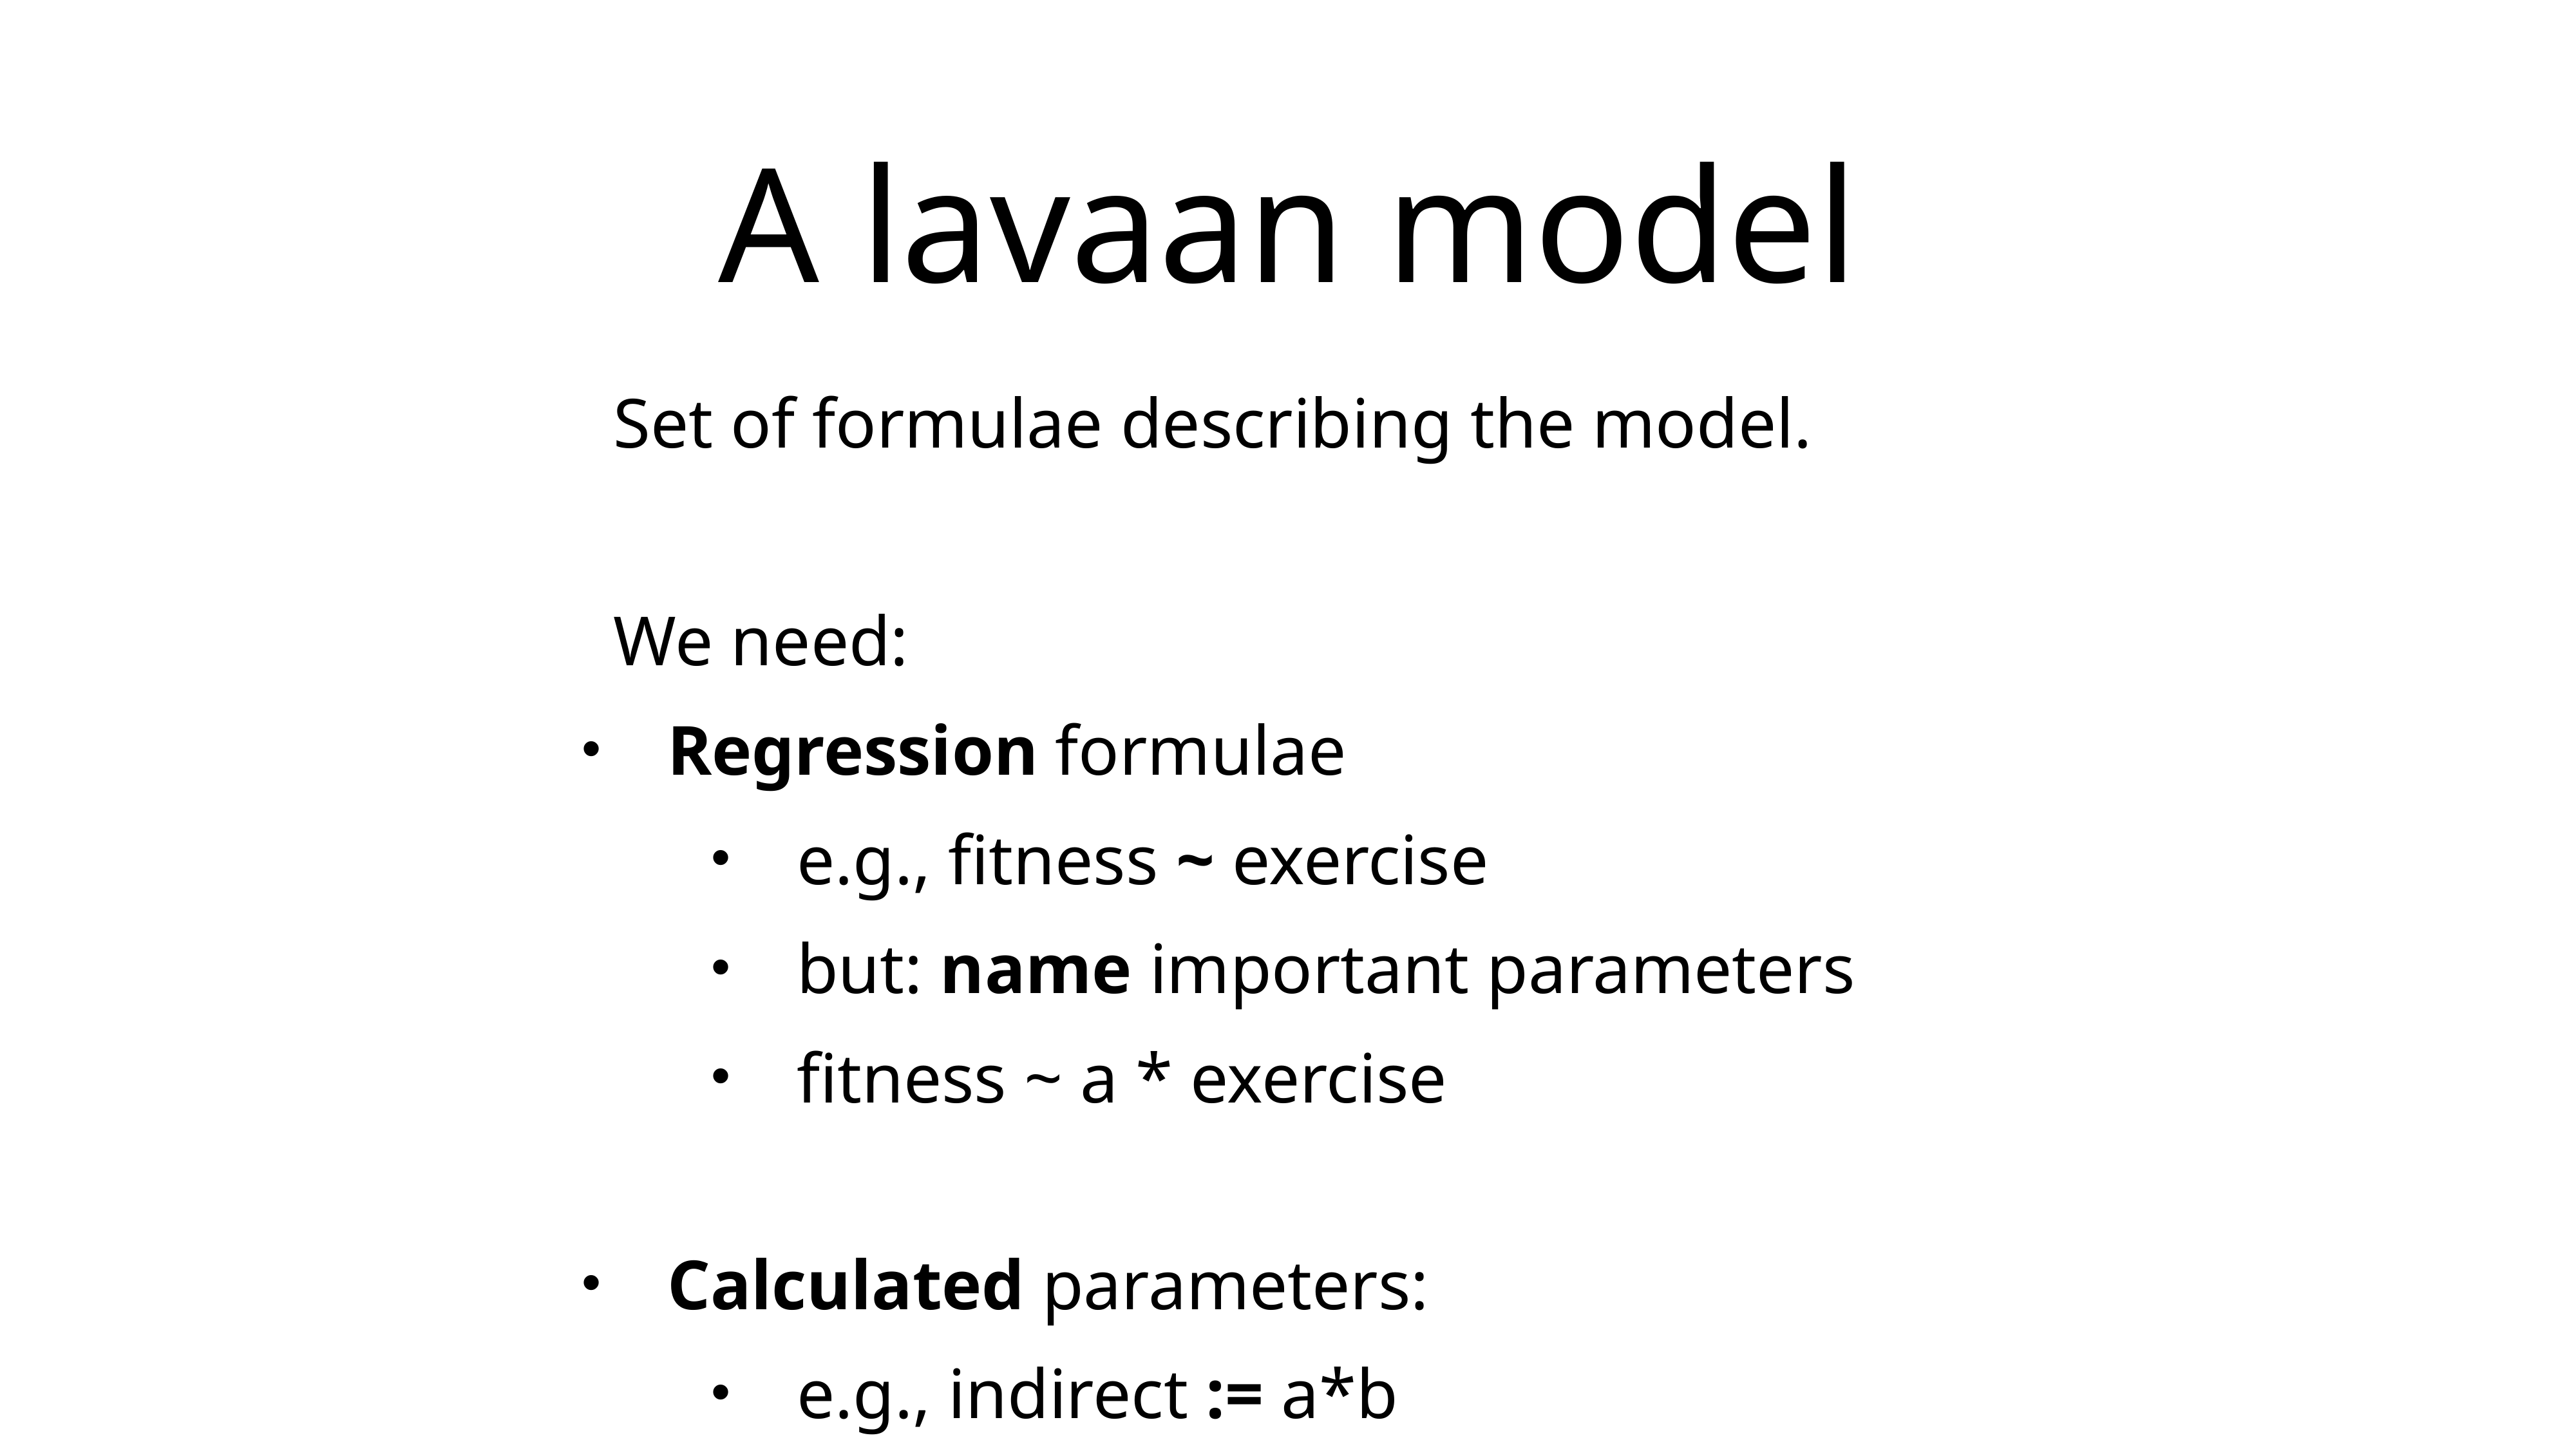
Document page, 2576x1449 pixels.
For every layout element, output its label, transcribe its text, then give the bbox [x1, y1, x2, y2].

title A lavaan model [510, 37, 2066, 401]
list Set of formulae describing the model. We need: Regression formulae e.g., fitness ~ exercise but: name important parameters fitness ~ a * exercise Calculated parameters: e.g., indirect := a*b [574, 372, 2130, 1449]
